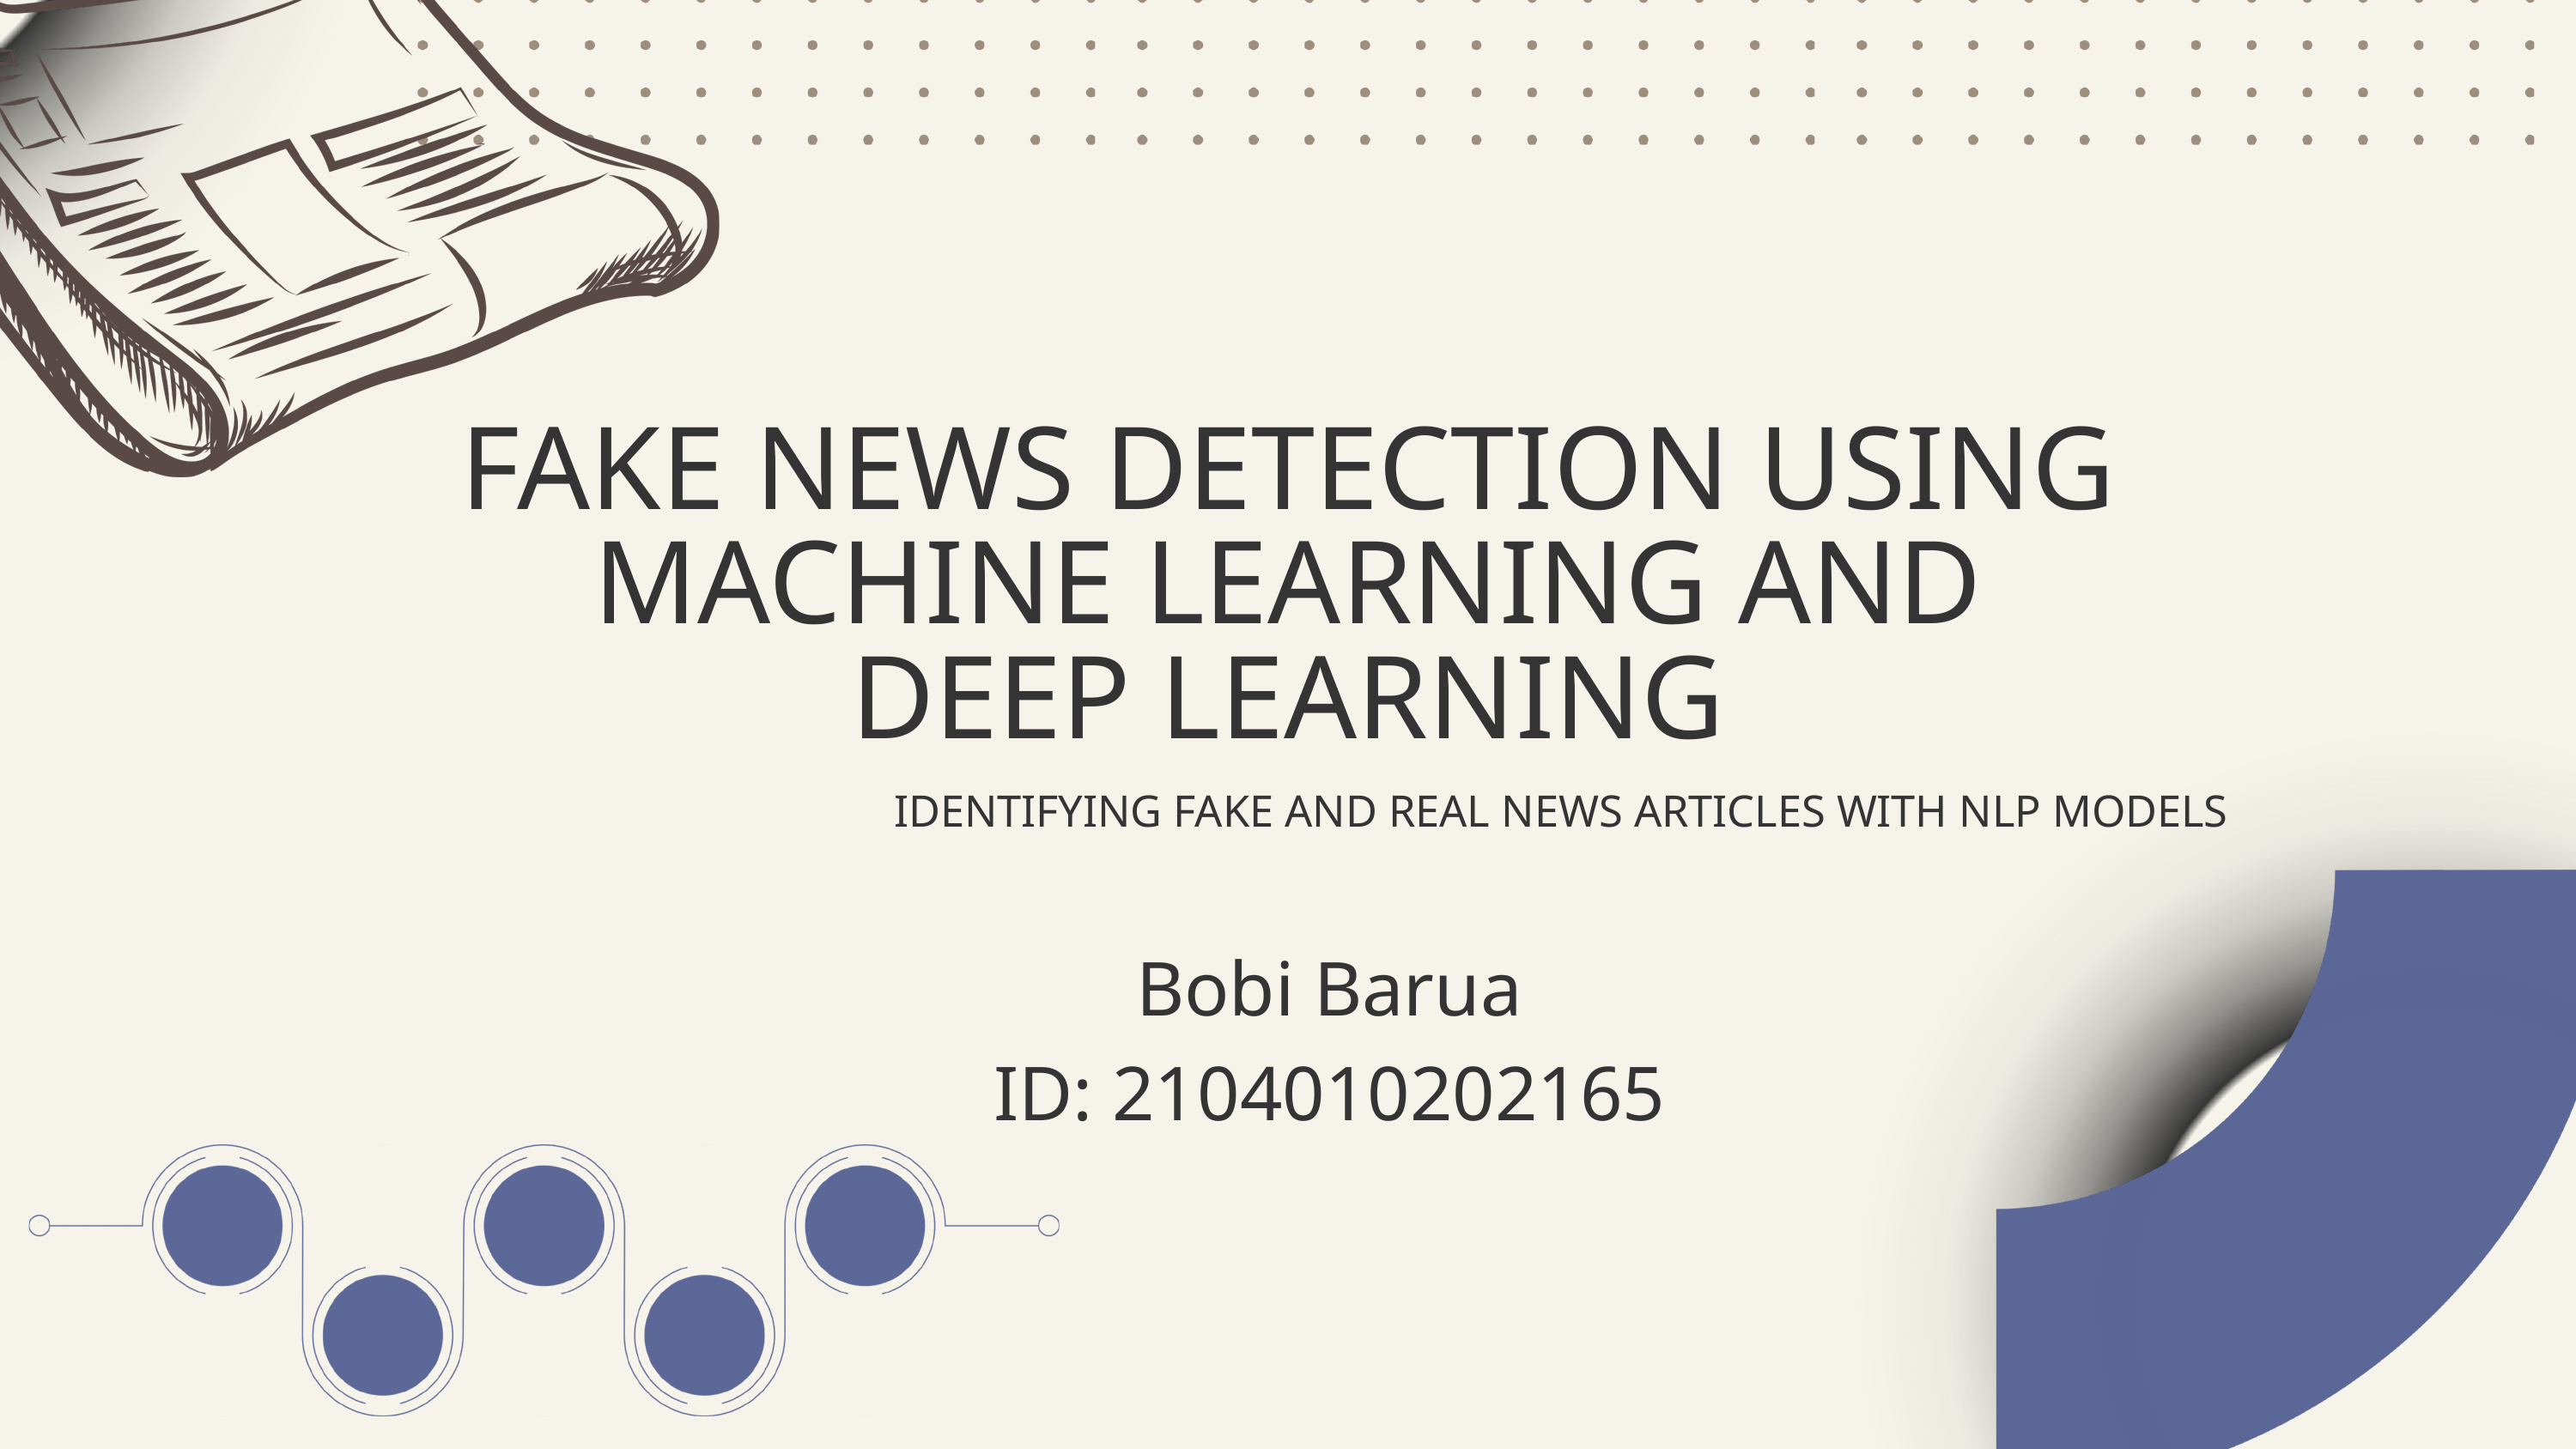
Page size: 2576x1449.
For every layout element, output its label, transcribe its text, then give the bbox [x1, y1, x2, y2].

text_box [720, 0, 1096, 145]
text_box [28, 1144, 1060, 1416]
text_box IDENTIFYING FAKE AND REAL NEWS ARTICLES WITH NLP MODELS [815, 792, 2308, 836]
text_box [1137, 0, 1815, 145]
text_box [1996, 870, 2576, 1449]
text_box FAKE NEWS DETECTION USING MACHINE LEARNING AND DEEP LEARNING [459, 417, 2117, 761]
text_box [1856, 729, 2576, 1449]
text_box [1856, 0, 2535, 145]
text_box Bobi Barua ID: 2104010202165 [719, 927, 1940, 1136]
text_box [0, 0, 720, 477]
